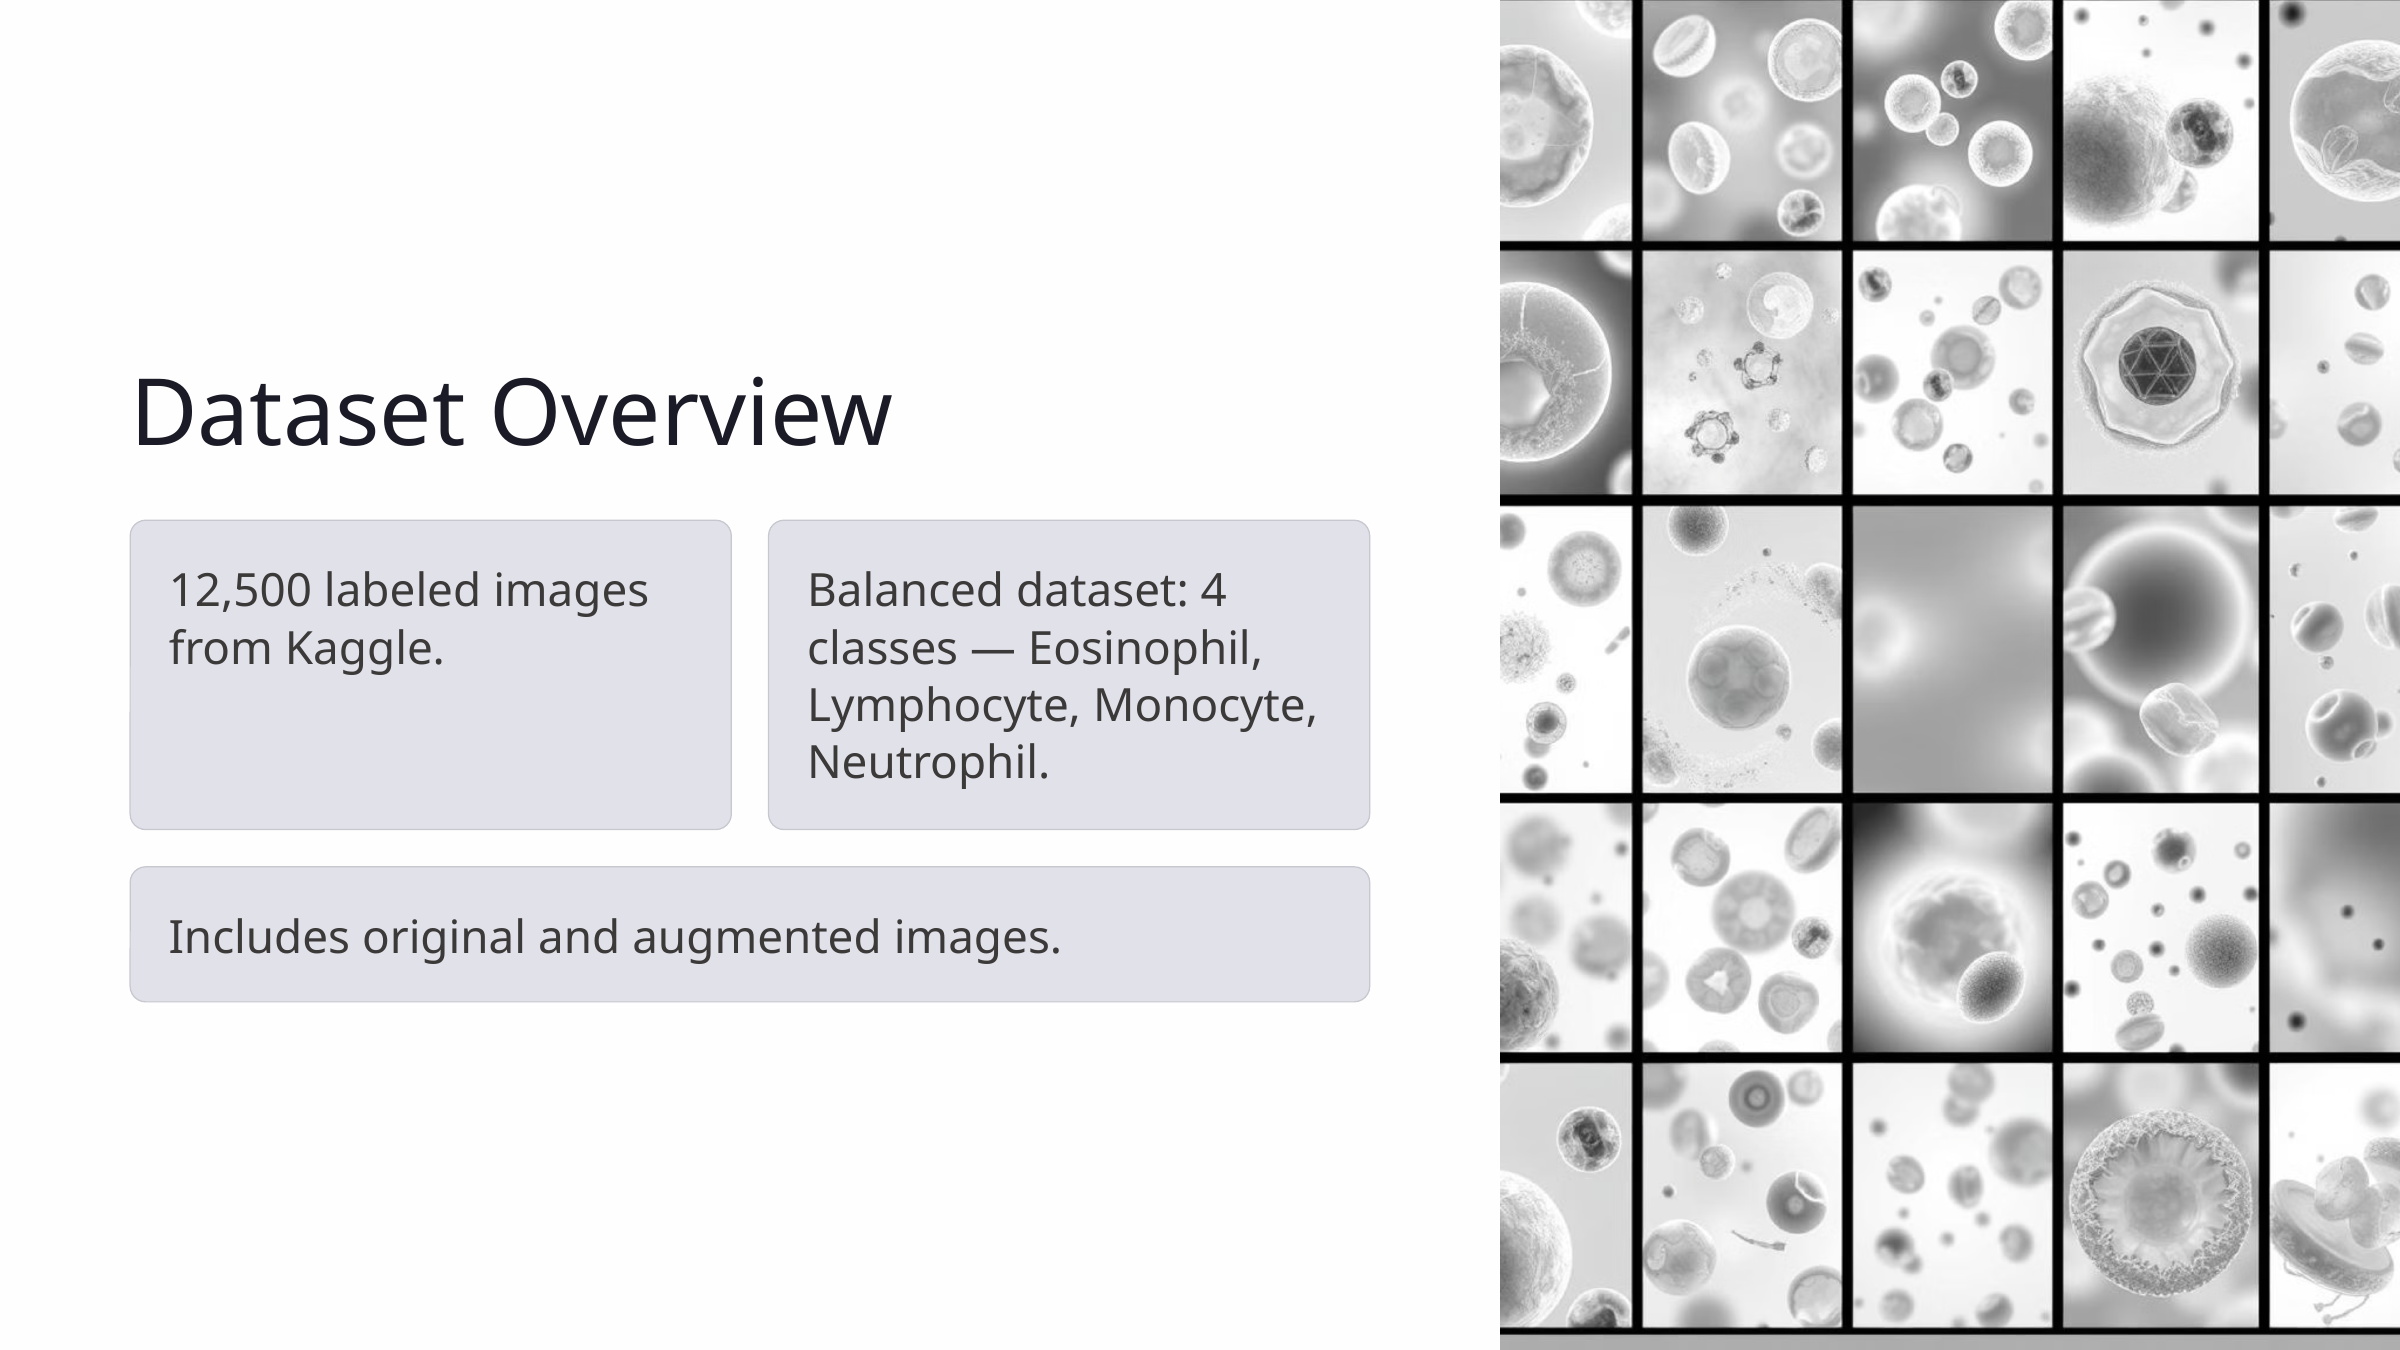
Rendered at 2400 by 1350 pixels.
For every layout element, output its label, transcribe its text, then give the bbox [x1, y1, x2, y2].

picture [1499, 0, 2400, 1350]
text_box Balanced dataset: 4 classes — Eosinophil, Lymphocyte, Monocyte, Neutrophil. [806, 558, 1332, 792]
text_box [130, 520, 732, 830]
text_box Dataset Overview [130, 348, 1061, 465]
text_box [768, 520, 1370, 830]
text_box 12,500 labeled images from Kaggle. [168, 558, 693, 675]
text_box [130, 866, 1370, 1002]
text_box Includes original and augmented images. [168, 905, 1053, 964]
